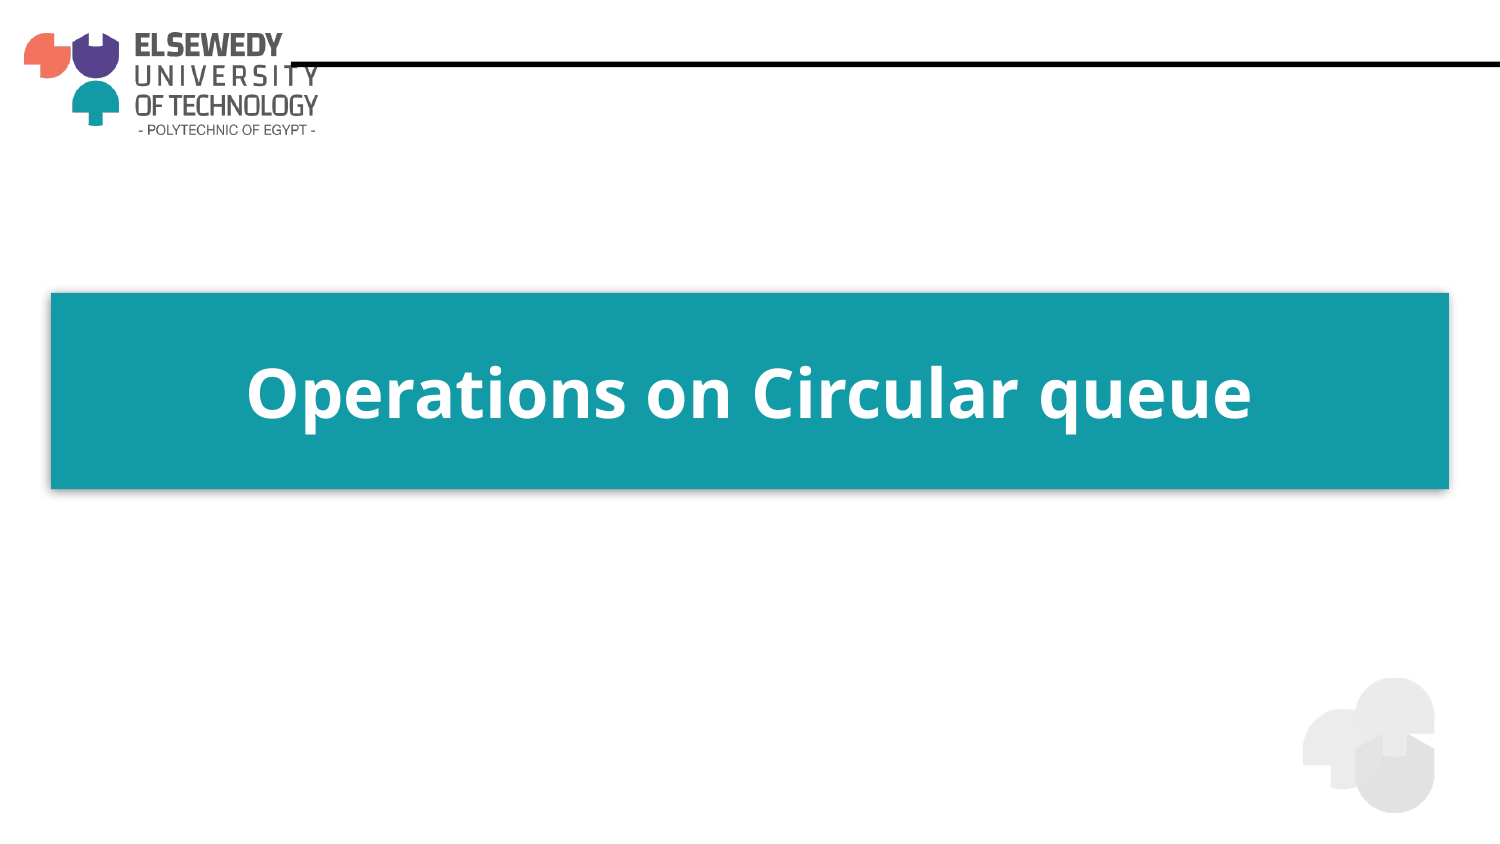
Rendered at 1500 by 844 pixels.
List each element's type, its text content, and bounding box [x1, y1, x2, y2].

text_box [289, 60, 1500, 69]
title Operations on Circular queue [51, 292, 1449, 490]
picture [24, 32, 318, 135]
